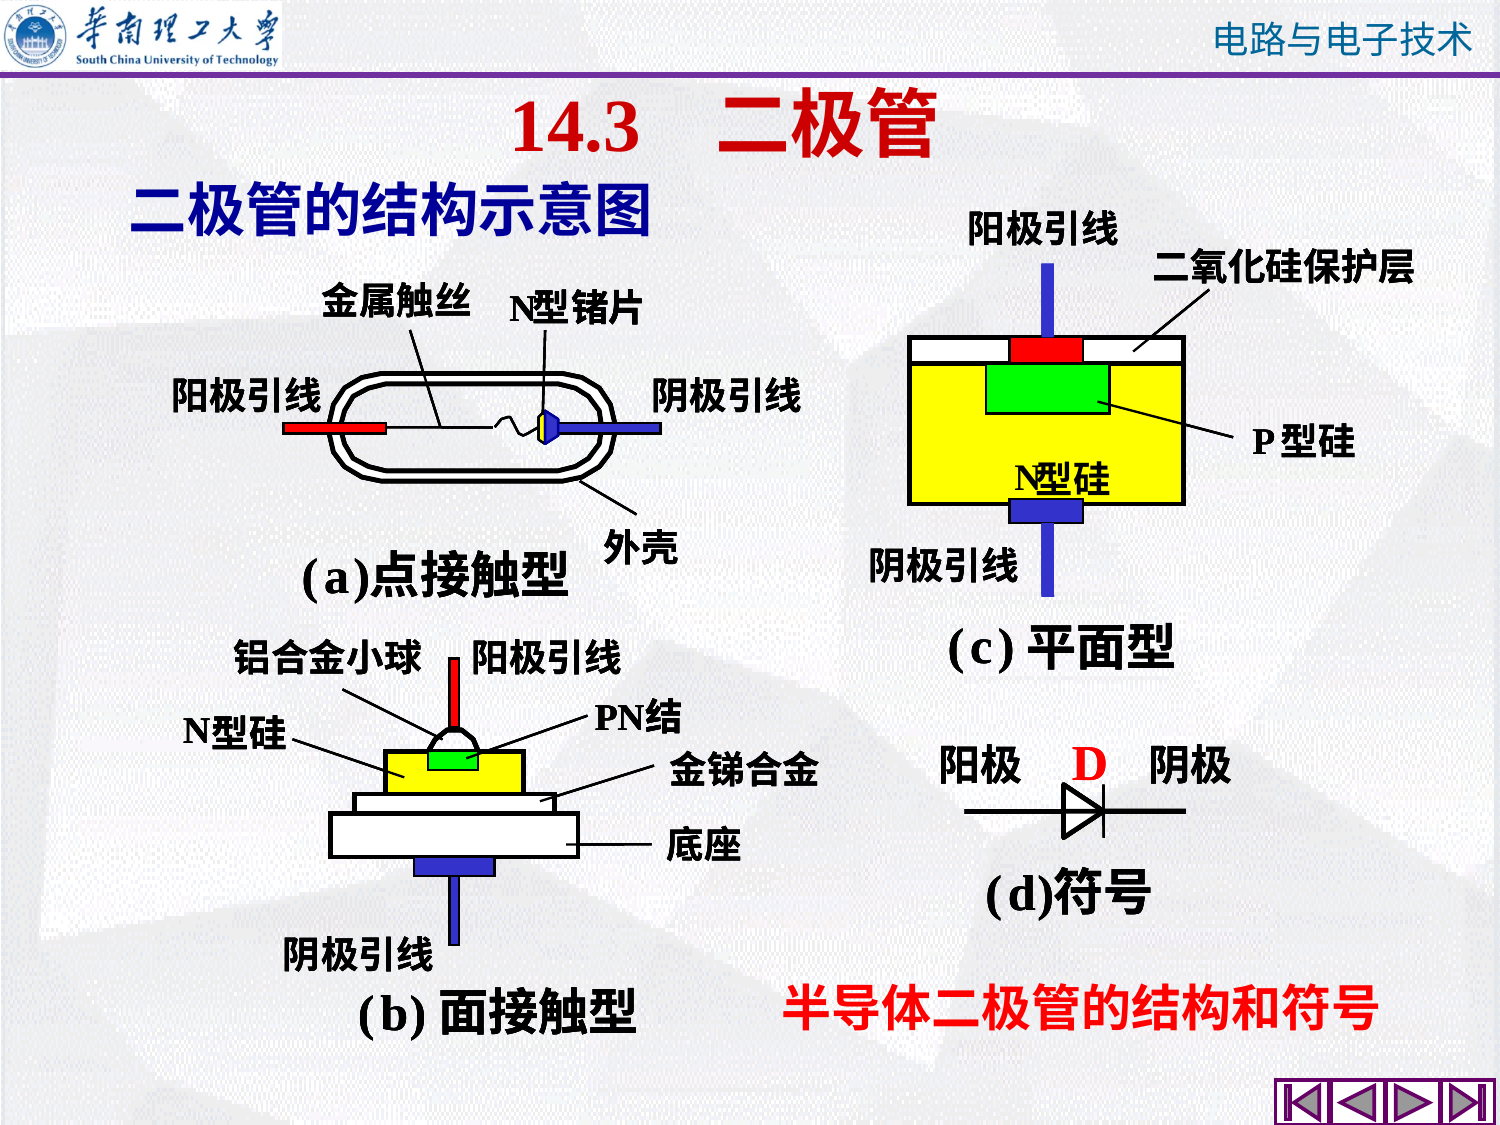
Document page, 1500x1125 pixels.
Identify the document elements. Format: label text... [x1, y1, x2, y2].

text_box 二极管的结构示意图 [114, 165, 668, 250]
text_box 14.3 二极管 [137, 39, 1313, 203]
picture [1219, 30, 1227, 35]
picture [1231, 30, 1240, 35]
text_box 半导体二极管的结构和符号 [823, 968, 1442, 1044]
picture [1261, 33, 1272, 39]
picture [1, 78, 1500, 1125]
picture [1, 0, 1500, 72]
